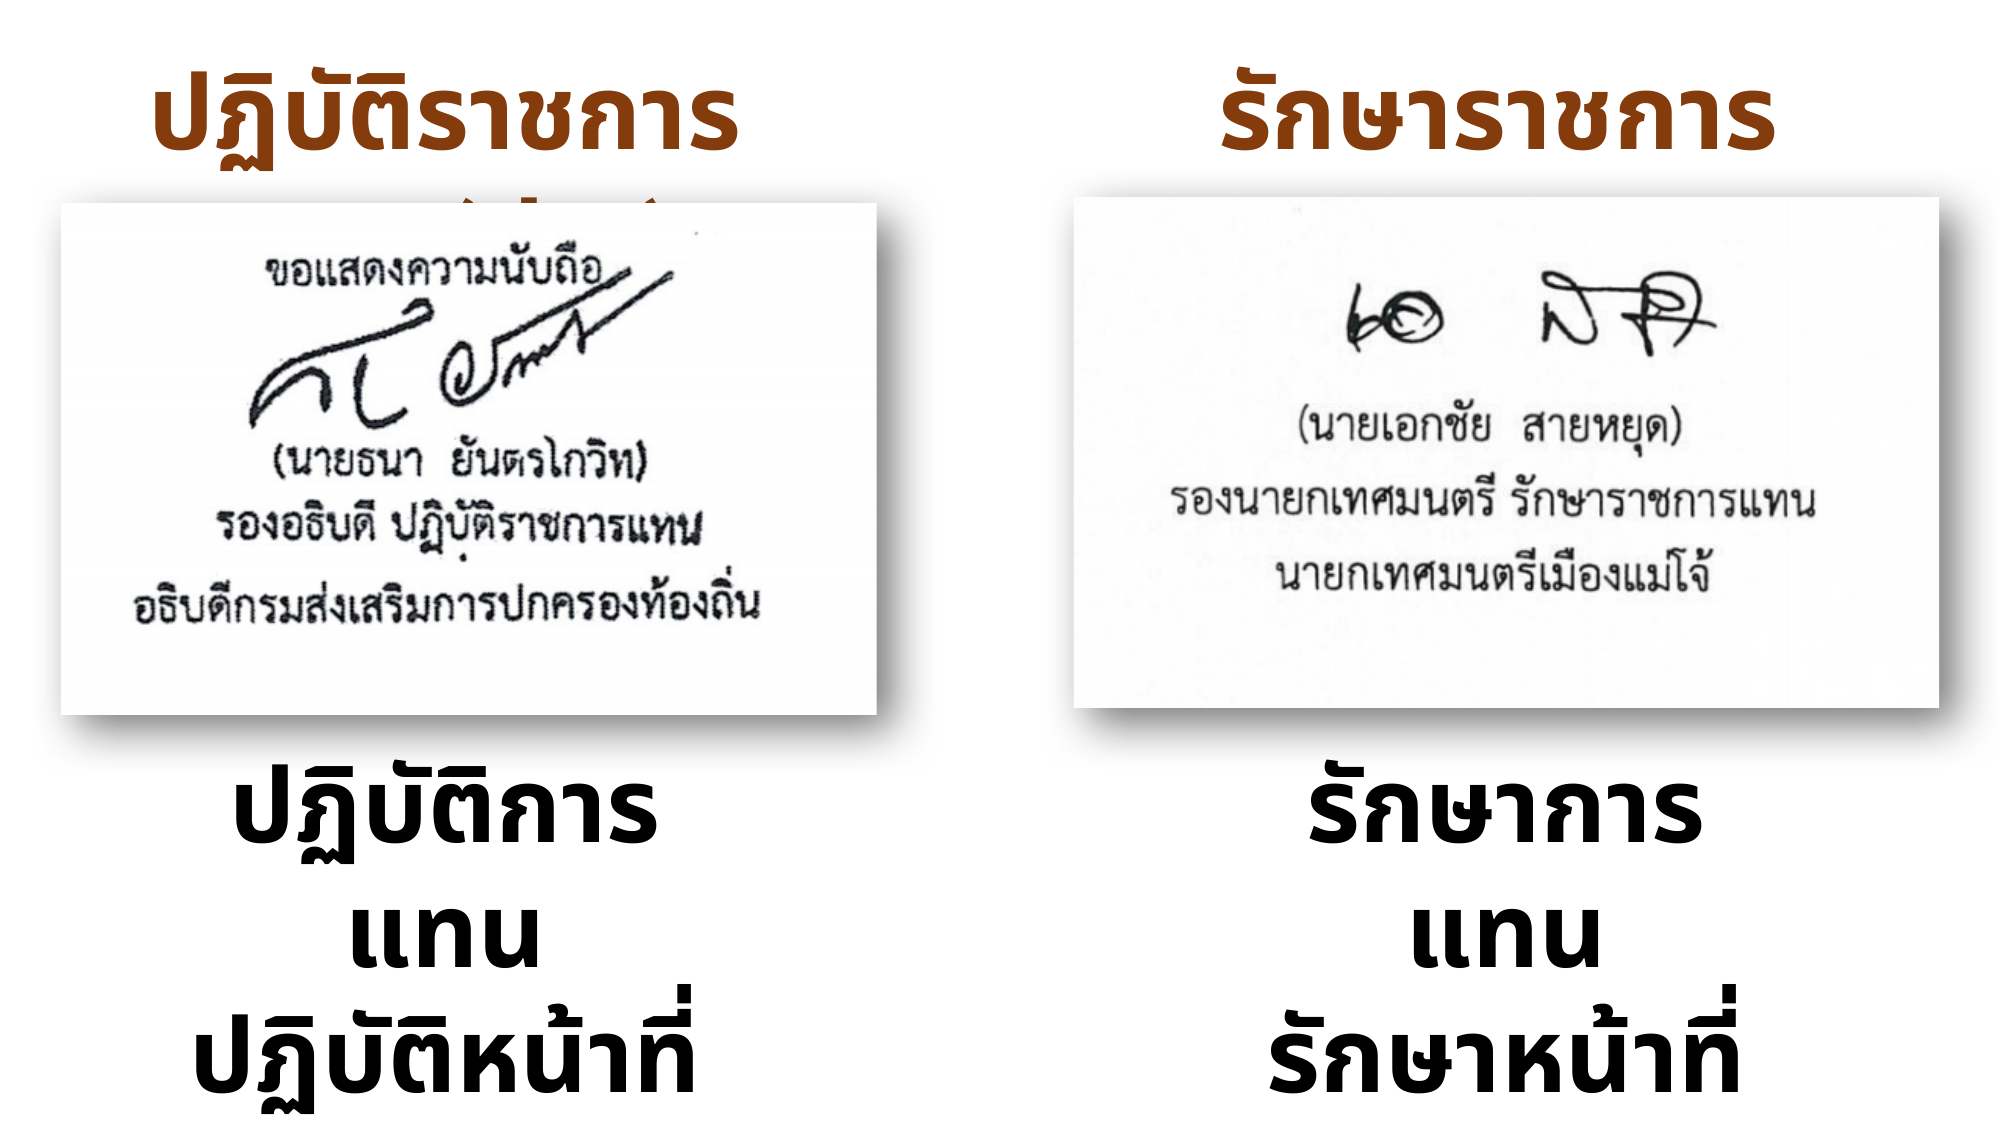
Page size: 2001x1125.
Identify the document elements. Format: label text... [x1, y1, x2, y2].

text_box ปฏิบัติการแทน ปฏิบัติหน้าที่แทน ทำหน้าที่แทน [162, 731, 728, 1125]
picture [60, 203, 877, 715]
text_box ปฏิบัติราชการแทน (ปท.) [46, 38, 844, 230]
text_box รักษาราชการแทน (รก.) [1123, 38, 1874, 179]
picture [1073, 179, 1940, 708]
text_box รักษาการแทน รักษาหน้าที่แทน ทำการแทน [1223, 731, 1789, 1125]
